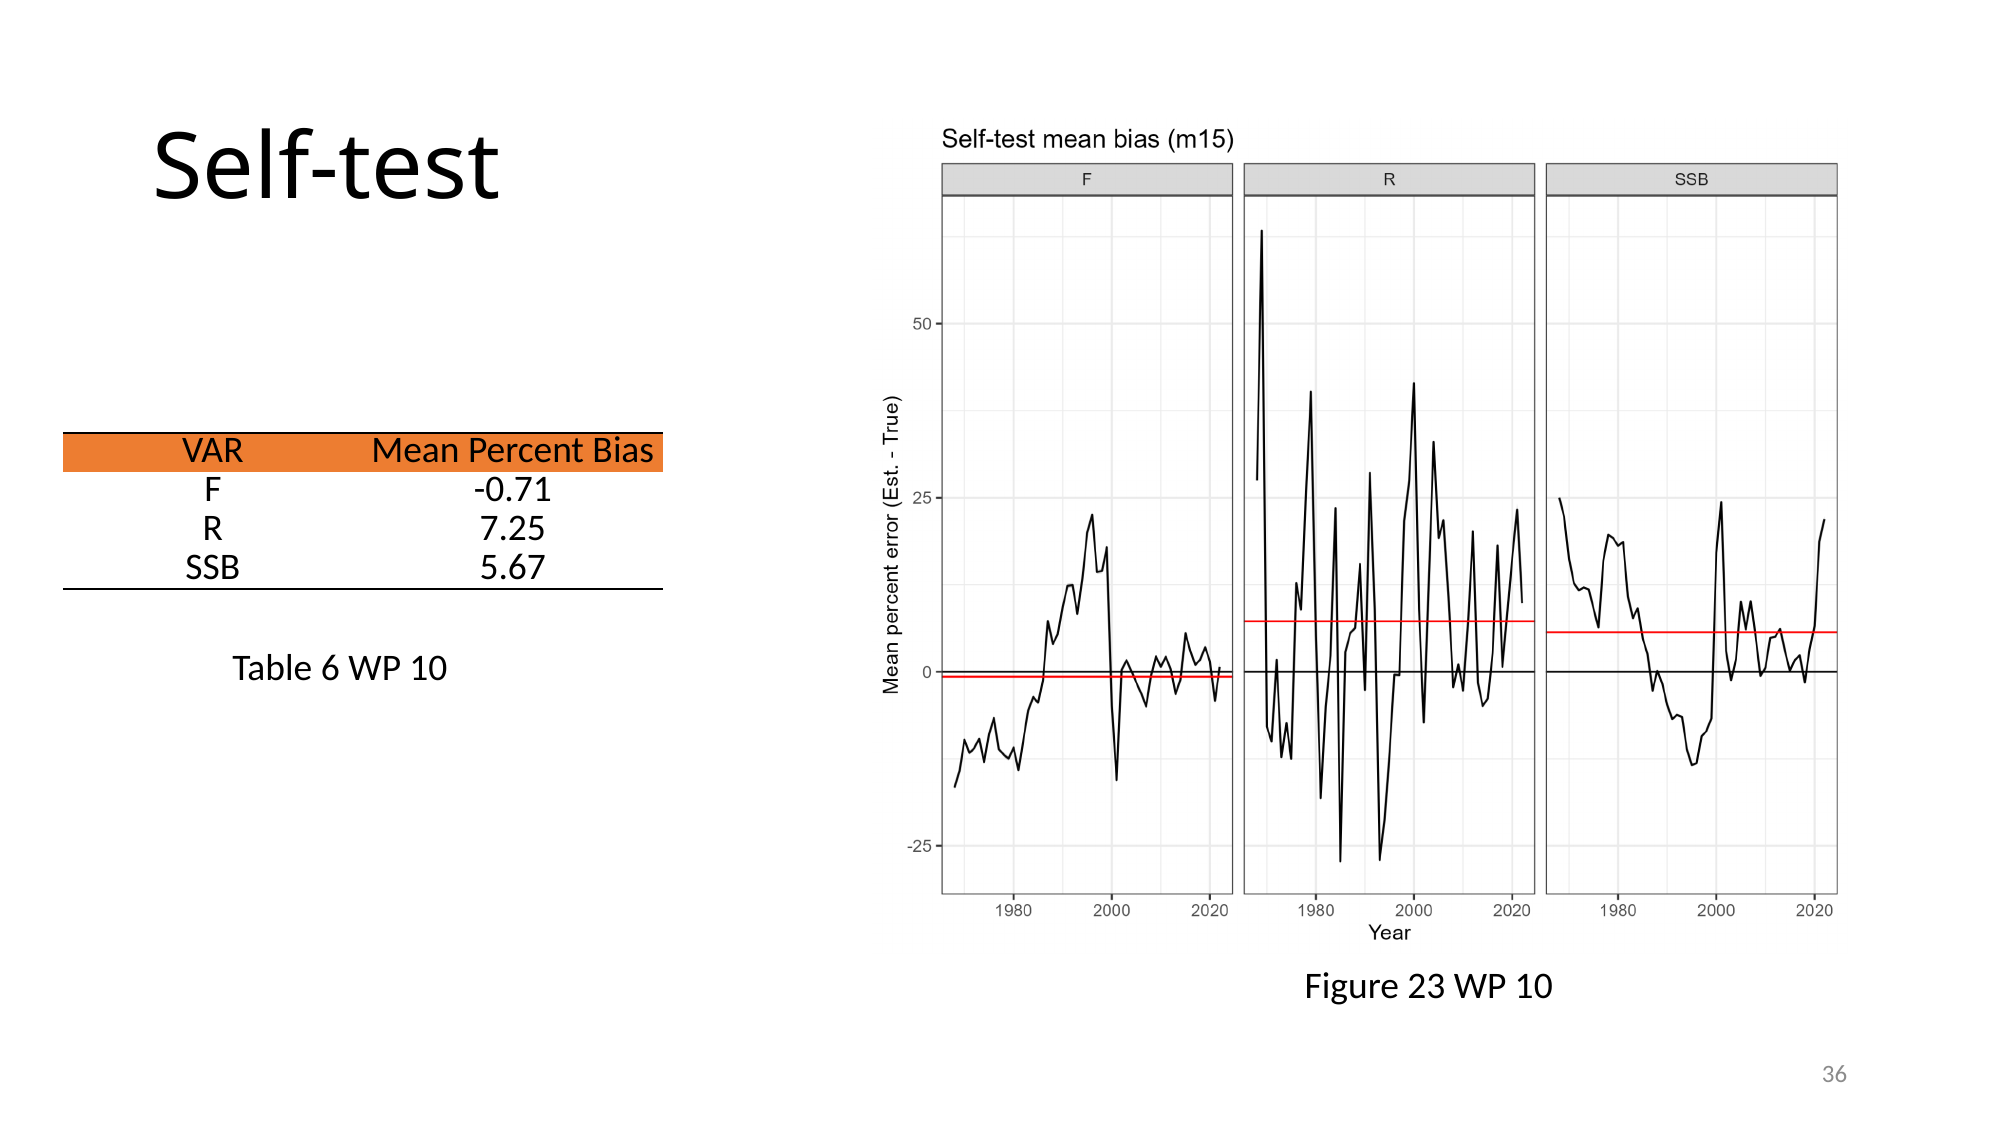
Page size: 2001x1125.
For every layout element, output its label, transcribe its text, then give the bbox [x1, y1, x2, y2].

title Self-test [137, 59, 1863, 278]
text_box Figure 23 WP 10 [1289, 955, 1581, 1014]
table_header Mean Percent Bias [363, 434, 663, 472]
text_box Table 6 WP 10 [217, 635, 509, 695]
picture [872, 118, 1848, 955]
table_cell F [63, 472, 363, 511]
table_cell 7.25 [363, 511, 663, 550]
table_cell -0.71 [363, 472, 663, 511]
slide_number 36 [1412, 1042, 1863, 1103]
table_cell R [63, 511, 363, 550]
table_cell 5.67 [363, 550, 663, 588]
table_cell SSB [63, 550, 363, 588]
table_header VAR [63, 434, 363, 472]
